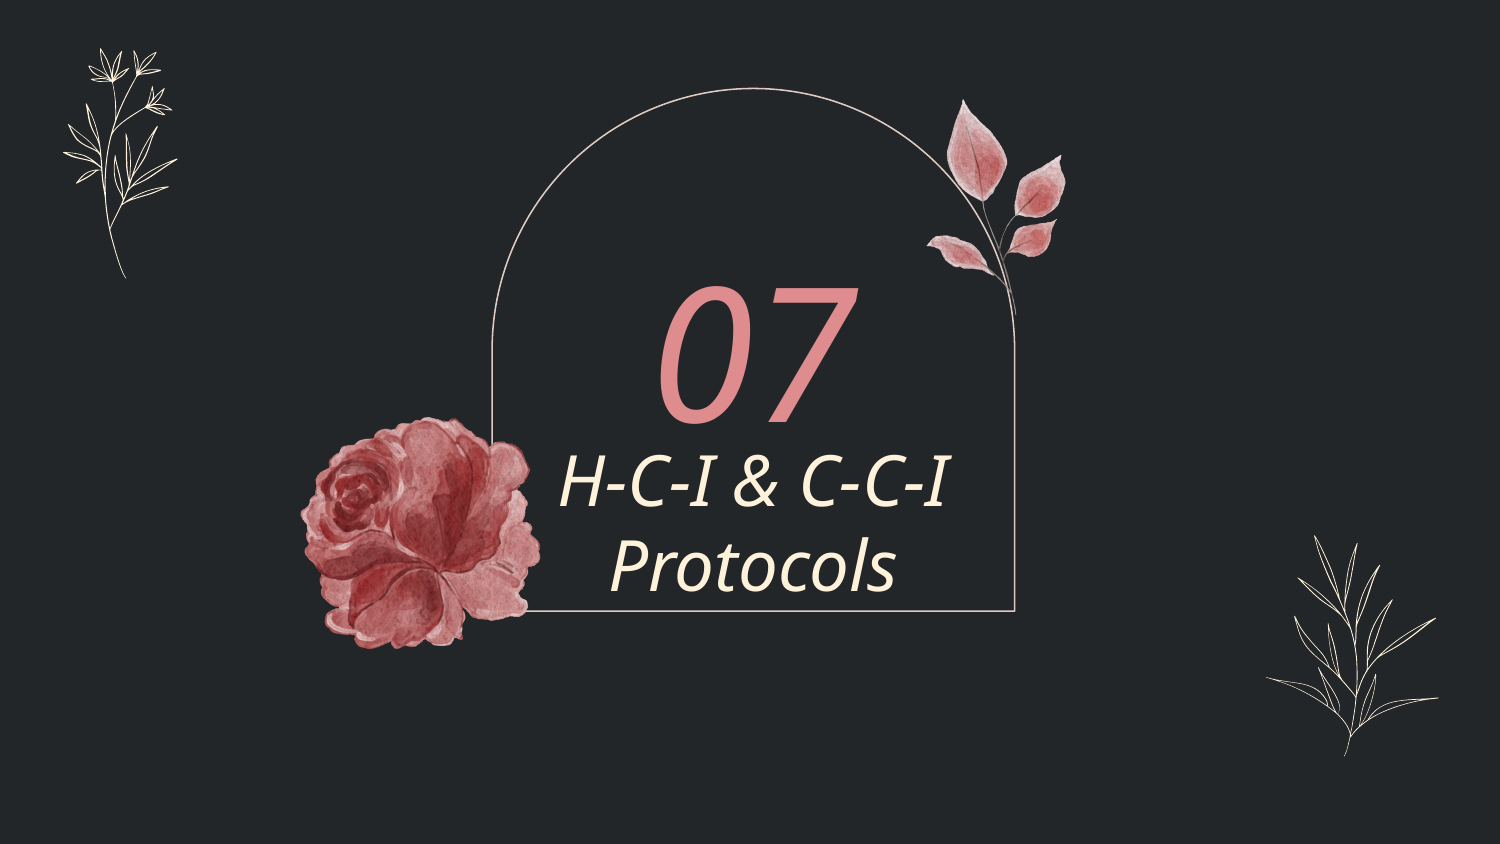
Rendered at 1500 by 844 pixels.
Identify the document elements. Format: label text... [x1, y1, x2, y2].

text_box [492, 88, 907, 415]
title 07 [543, 220, 964, 421]
title H-C-I & C-C-I Protocols [550, 420, 1001, 559]
text_box [551, 315, 1015, 612]
picture [261, 377, 549, 702]
picture [870, 72, 1121, 333]
